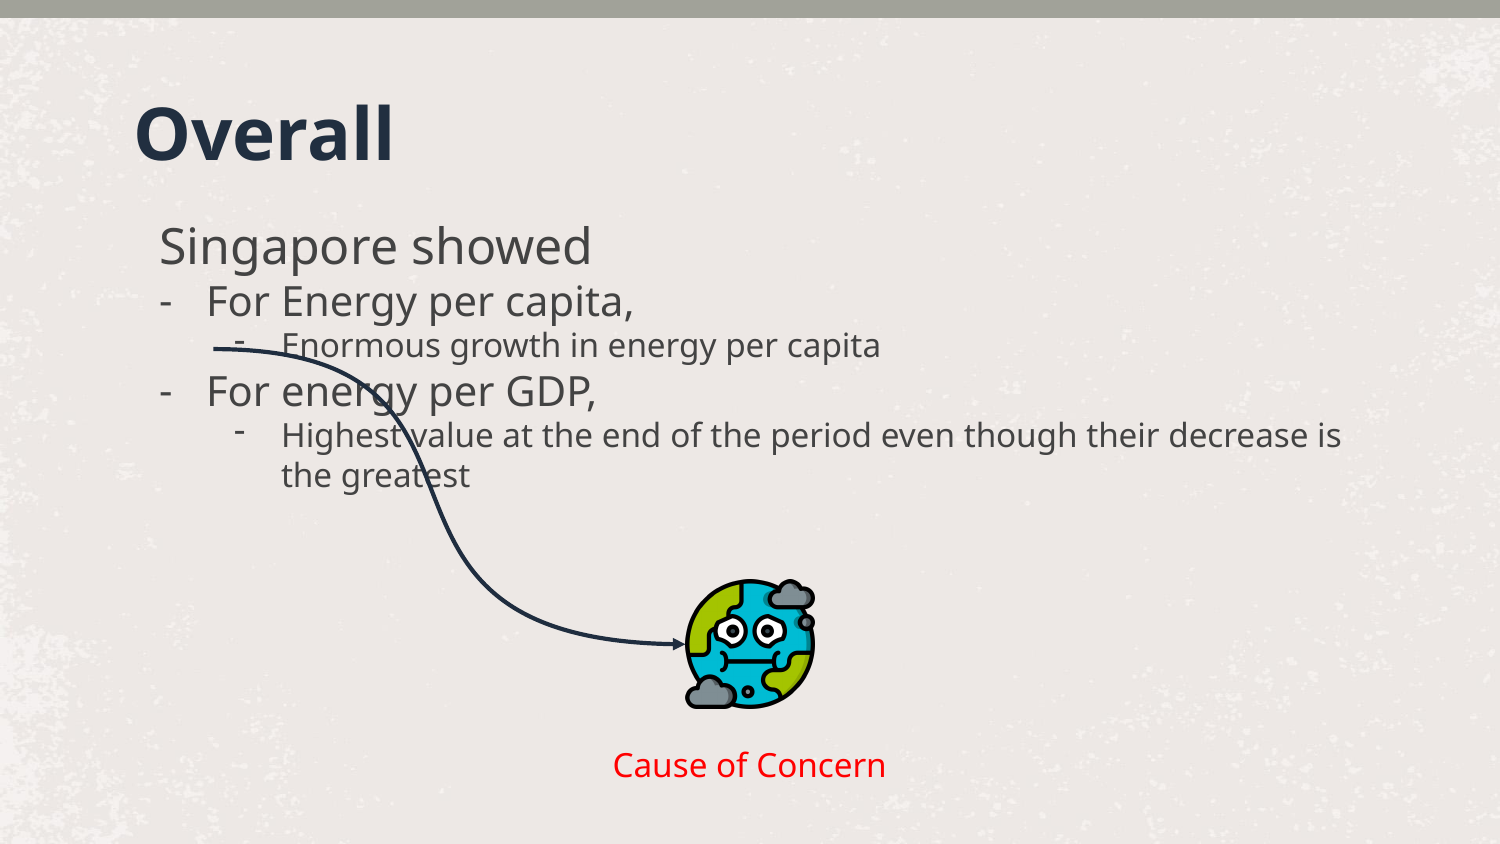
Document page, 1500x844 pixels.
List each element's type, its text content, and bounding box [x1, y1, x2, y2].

picture [0, 18, 1500, 844]
list Singapore showed For Energy per capita, Enormous growth in energy per capita For energy per GDP, Highest value at the end of the period even though their decrease is the greatest [118, 199, 1382, 760]
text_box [212, 348, 686, 645]
text_box Cause of Concern [597, 736, 902, 792]
title Overall [118, 72, 1382, 167]
